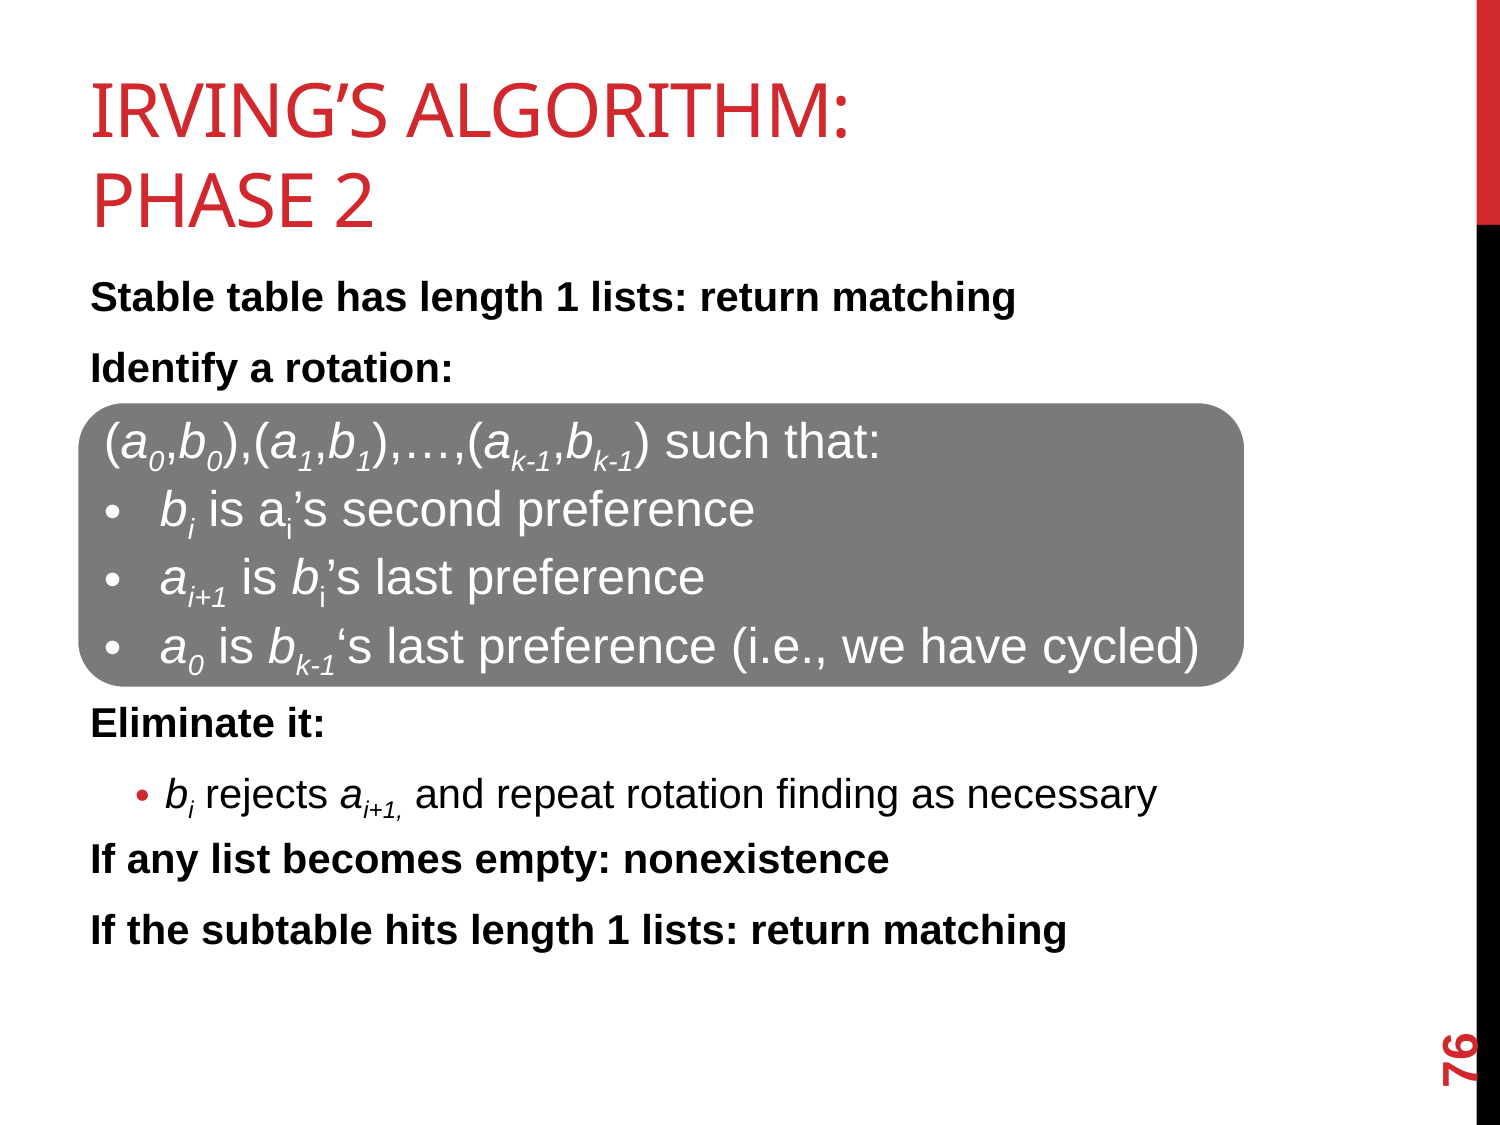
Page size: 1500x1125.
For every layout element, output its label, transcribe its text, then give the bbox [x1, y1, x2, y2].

text_box (a0,b0),(a1,b1),…,(ak-1,bk-1) such that: bi is ai’s second preference ai+1 is bi’s last preference a0 is bk-1‘s last preference (i.e., we have cycled) [71, 396, 1251, 694]
slide_number 76 [1427, 887, 1488, 1104]
title Irving’s algorithm: Phase 2 [75, 25, 1025, 250]
list Stable table has length 1 lists: return matching Identify a rotation: Eliminate it: bi rejects ai+1, and repeat rotation finding as necessary If any list becomes empty: nonexistence If the subtable hits length 1 lists: return matching [75, 262, 1425, 1025]
